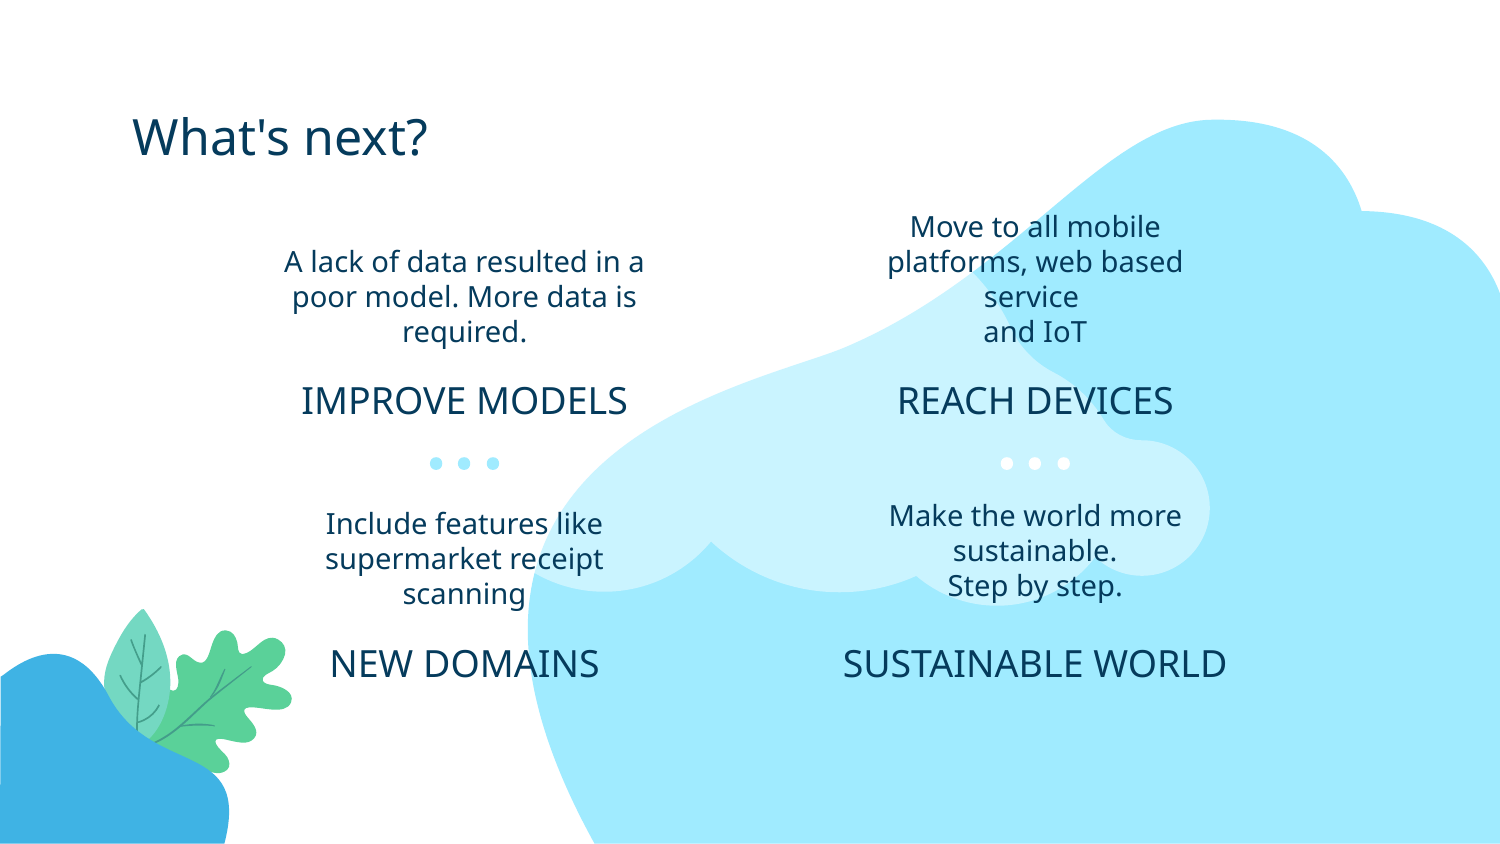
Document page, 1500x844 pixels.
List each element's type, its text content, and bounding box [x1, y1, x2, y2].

title REACH DEVICES [821, 362, 1250, 444]
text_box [998, 456, 1073, 471]
title IMPROVE MODELS [250, 362, 679, 444]
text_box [427, 456, 502, 471]
subtitle Move to all mobile platforms, web based service and IoT [821, 220, 1250, 362]
subtitle A lack of data resulted in a poor model. More data is required. [250, 220, 679, 362]
title SUSTAINABLE WORLD [821, 624, 1250, 706]
title What's next? [117, 90, 1383, 185]
subtitle Include features like supermarket receipt scanning [250, 482, 679, 646]
title NEW DOMAINS [250, 646, 679, 706]
subtitle Make the world more sustainable. Step by step. [821, 482, 1250, 624]
